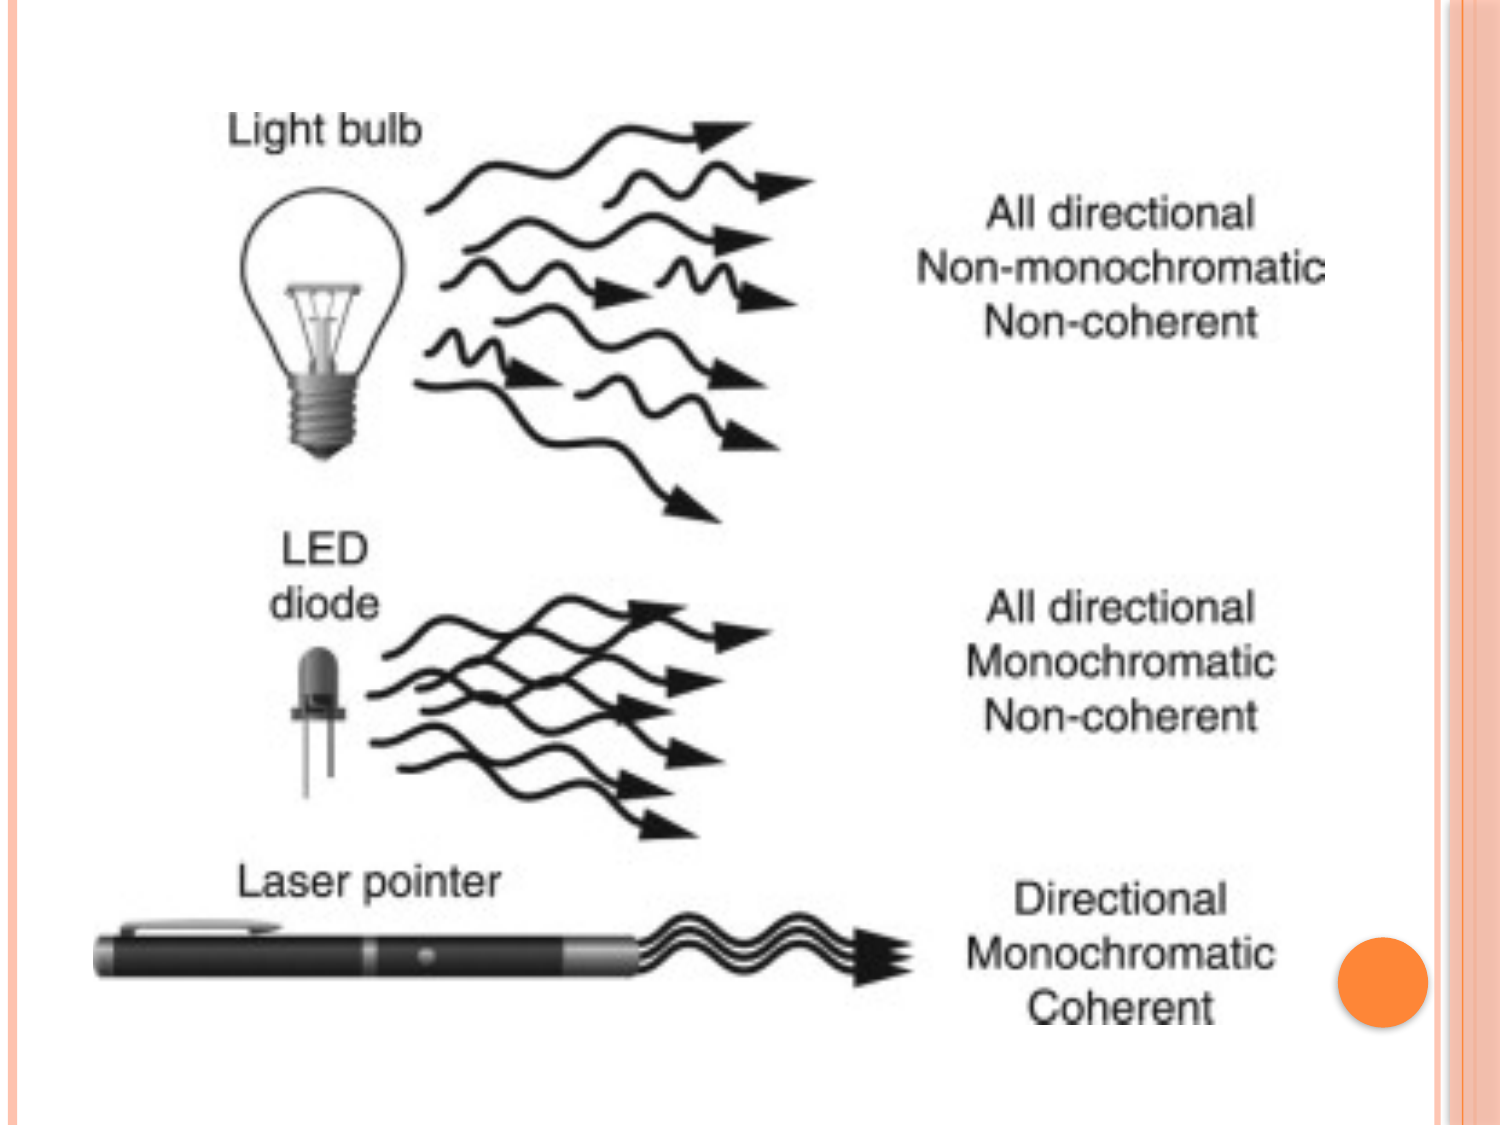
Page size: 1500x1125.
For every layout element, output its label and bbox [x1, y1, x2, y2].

list [93, 111, 1326, 1026]
